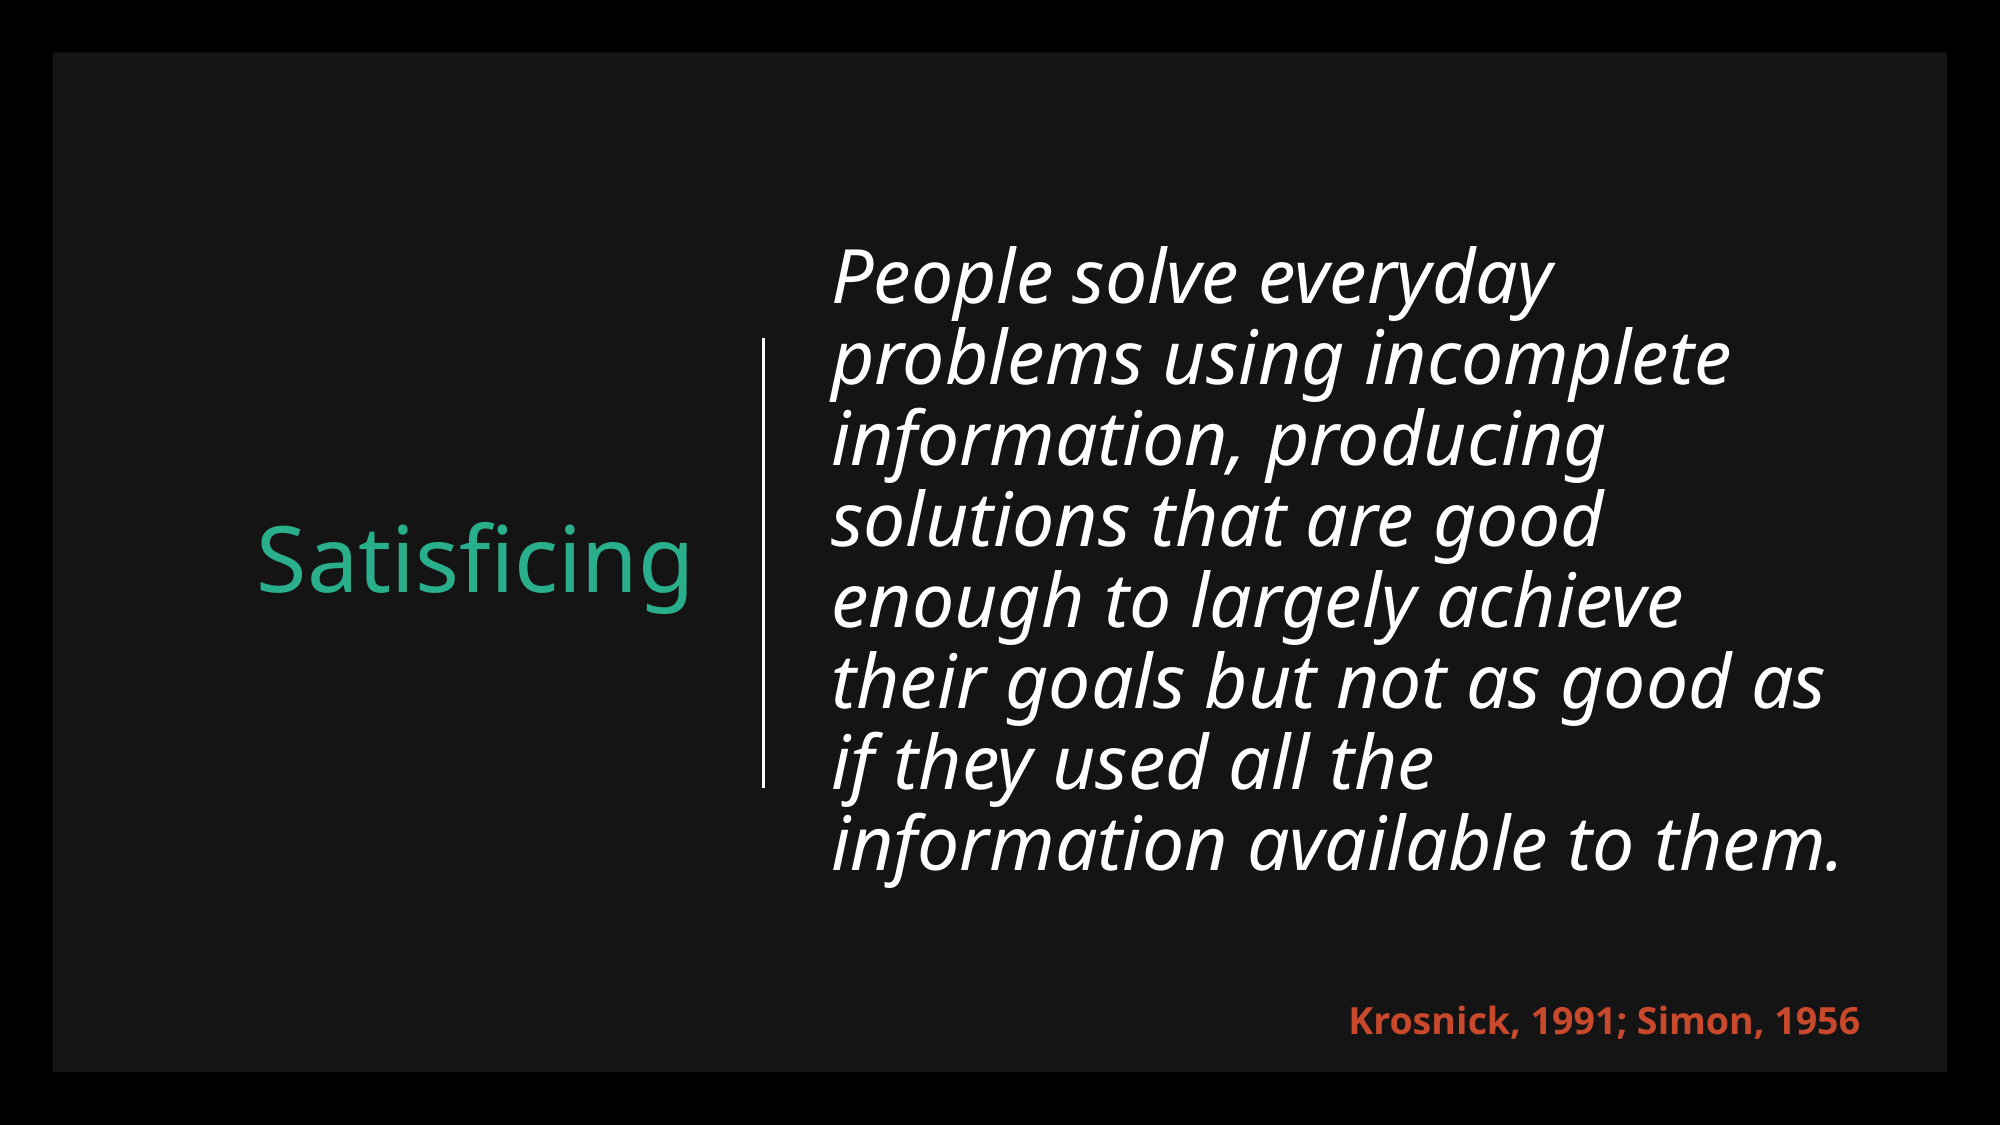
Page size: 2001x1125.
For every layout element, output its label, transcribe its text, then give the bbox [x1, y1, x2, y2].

text_box [52, 51, 1948, 1073]
title Satisficing [137, 158, 711, 967]
text_box Krosnick, 1991; Simon, 1956 [1333, 989, 1876, 1050]
list People solve everyday problems using incomplete information, producing solutions that are good enough to largely achieve their goals but not as good as if they used all the information available to them. [816, 158, 1863, 967]
